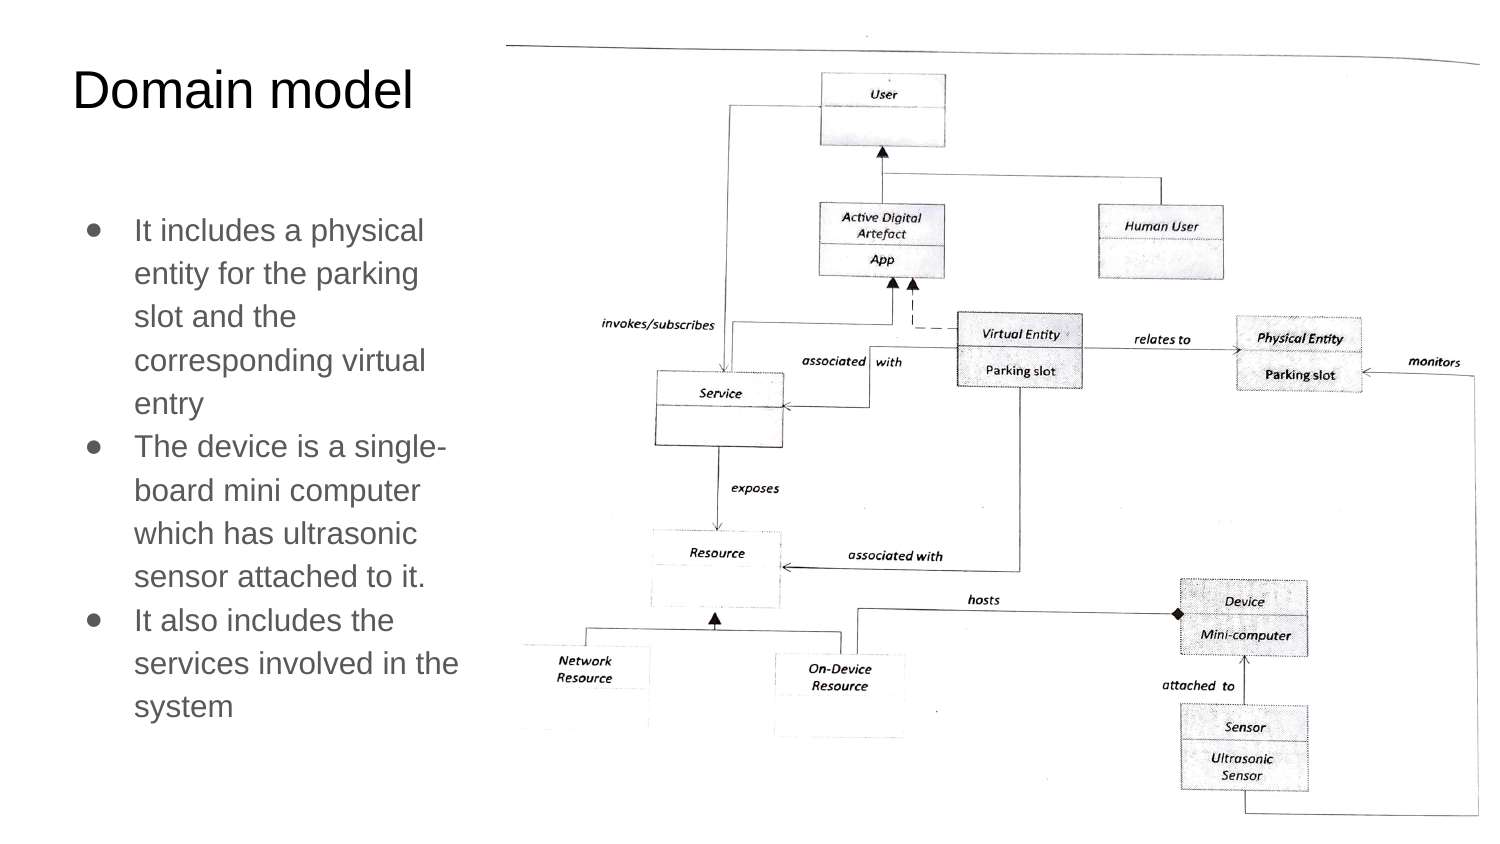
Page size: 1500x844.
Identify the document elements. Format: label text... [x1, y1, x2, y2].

picture [506, 25, 1480, 819]
title Domain model [57, 40, 482, 135]
list It includes a physical entity for the parking slot and the corresponding virtual entry The device is a single-board mini computer which has ultrasonic sensor attached to it. It also includes the services involved in the system [51, 189, 476, 750]
